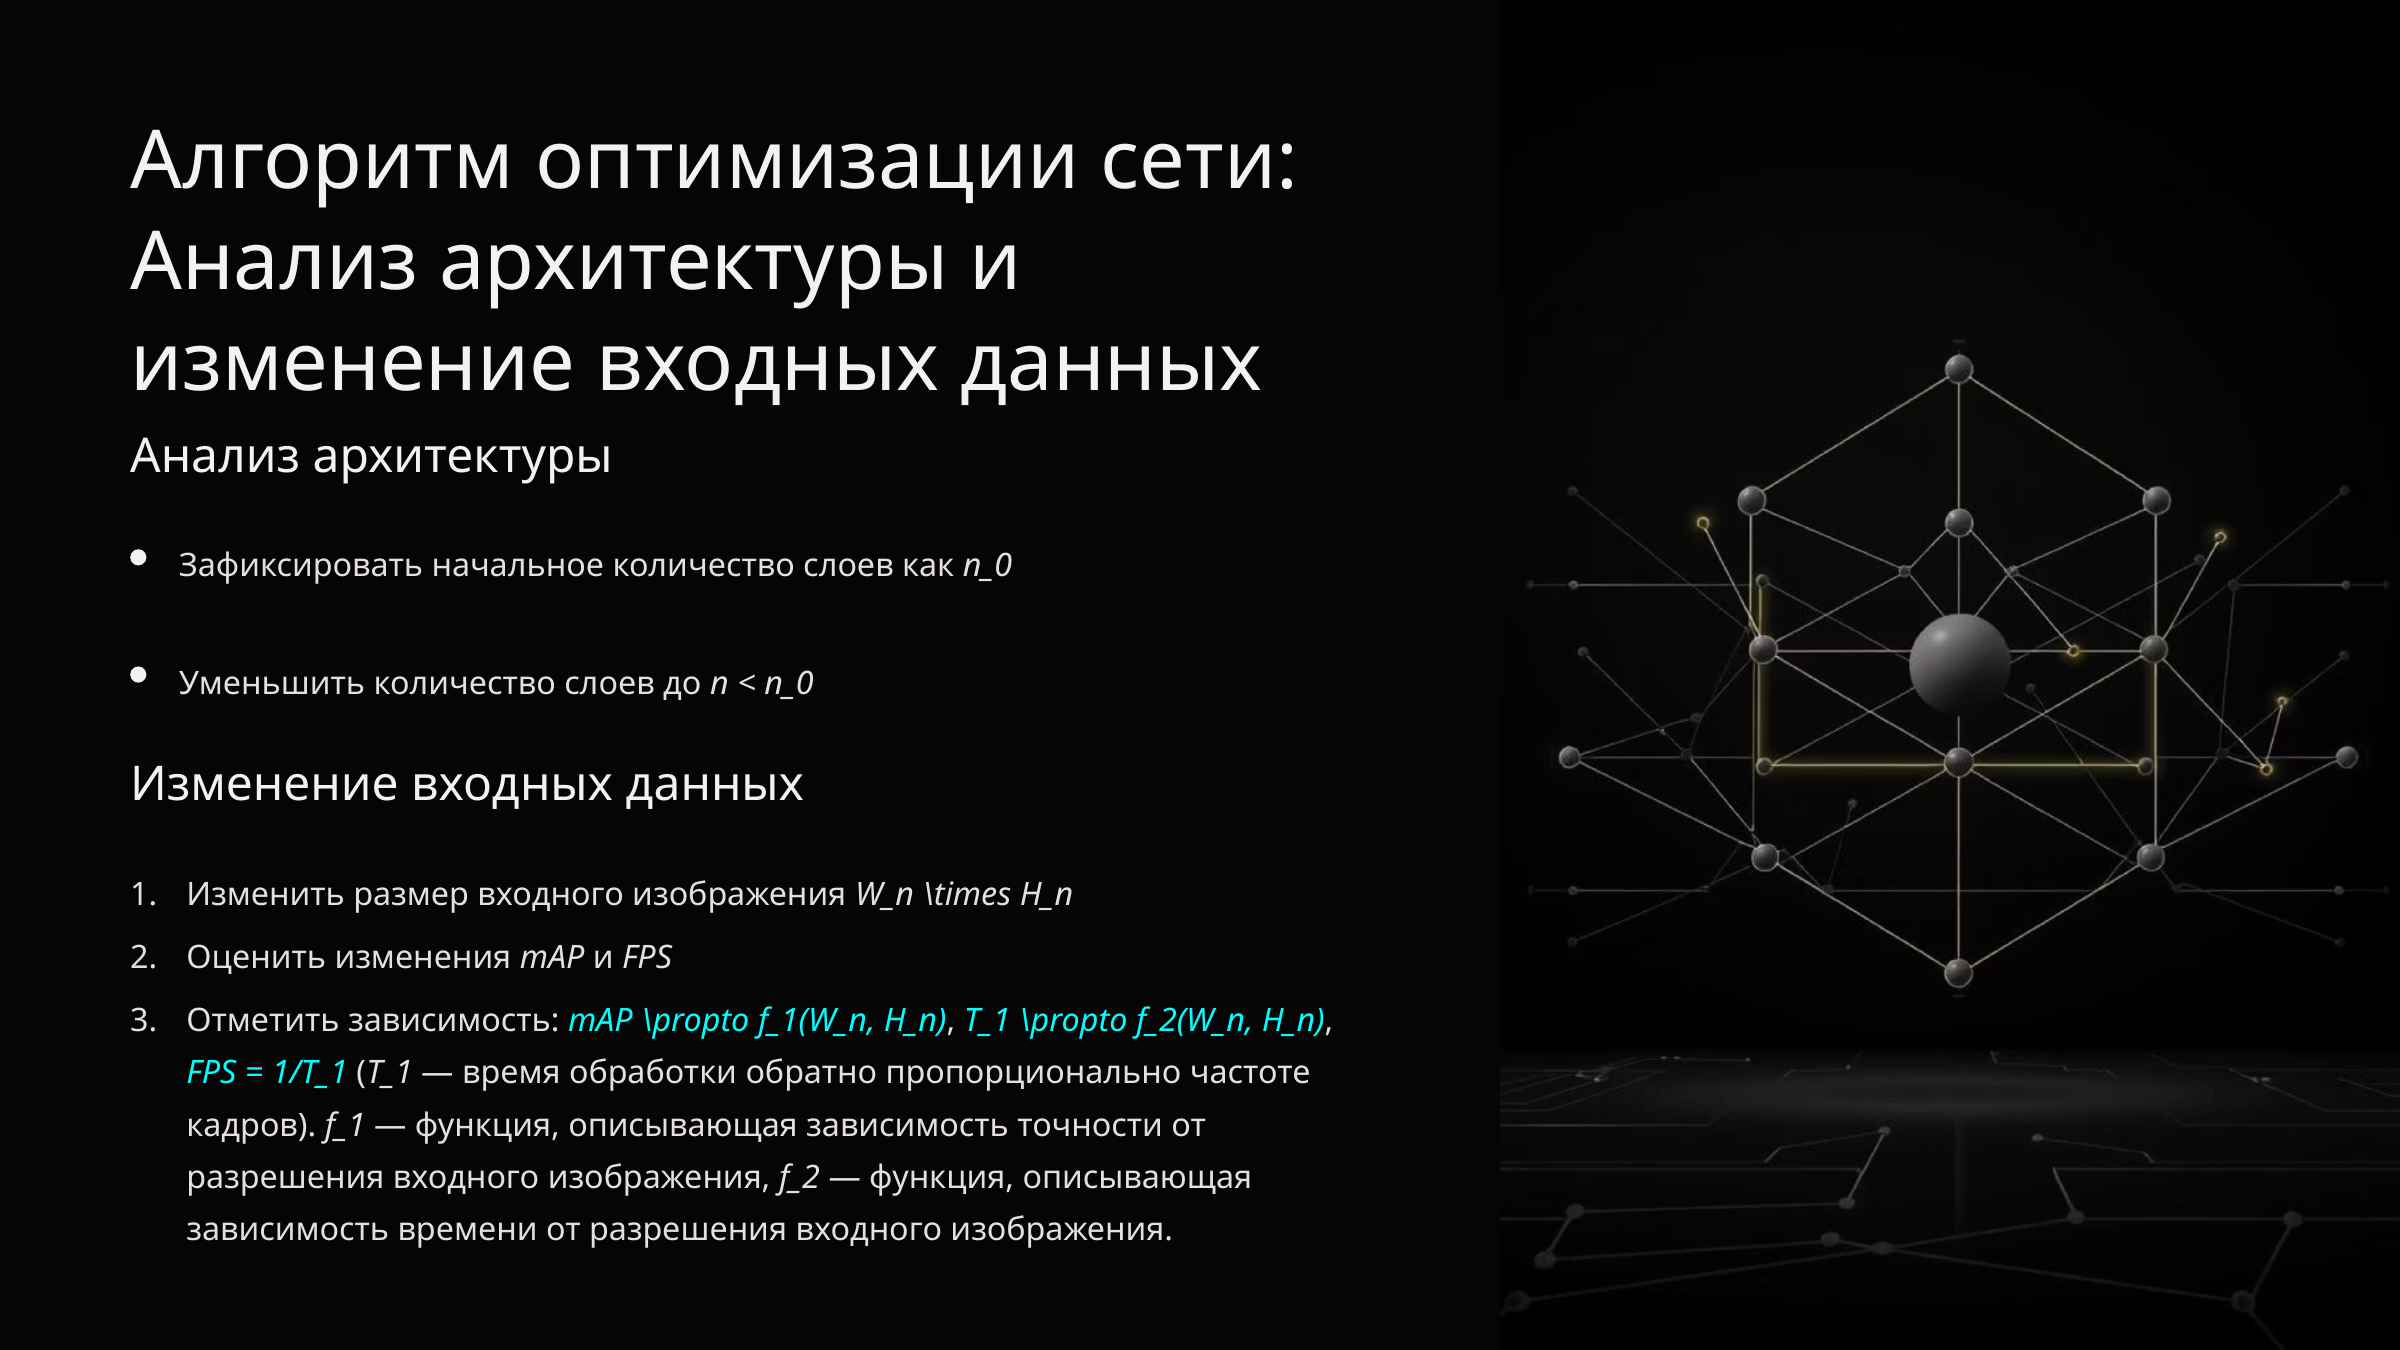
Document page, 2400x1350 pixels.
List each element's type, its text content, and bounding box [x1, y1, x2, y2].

text_box Уменьшить количество слоев до n < n_0 [178, 648, 1370, 701]
text_box [130, 666, 147, 683]
text_box Оценить изменения mAP и FPS [130, 922, 1370, 975]
text_box Изменение входных данных [130, 749, 814, 811]
text_box Изменить размер входного изображения W_n \times H_n [130, 859, 1370, 912]
picture [1499, 0, 2400, 1350]
text_box Зафиксировать начальное количество слоев как n_0 [178, 531, 1370, 584]
text_box Отметить зависимость: mAP \propto f_1(W_n, H_n), T_1 \propto f_2(W_n, H_n), FPS = 1/T_1 (T_1 — время обработки обратно пропорционально частоте кадров). f_1 — функция, описывающая зависимость точности от разрешения входного изображения, f_2 — функция, описывающая зависимость времени от разрешения входного изображения. [130, 986, 1370, 1247]
text_box Алгоритм оптимизации сети: Анализ архитектуры и изменение входных данных [130, 103, 1370, 409]
text_box Анализ архитектуры [130, 421, 619, 483]
text_box [130, 549, 147, 566]
